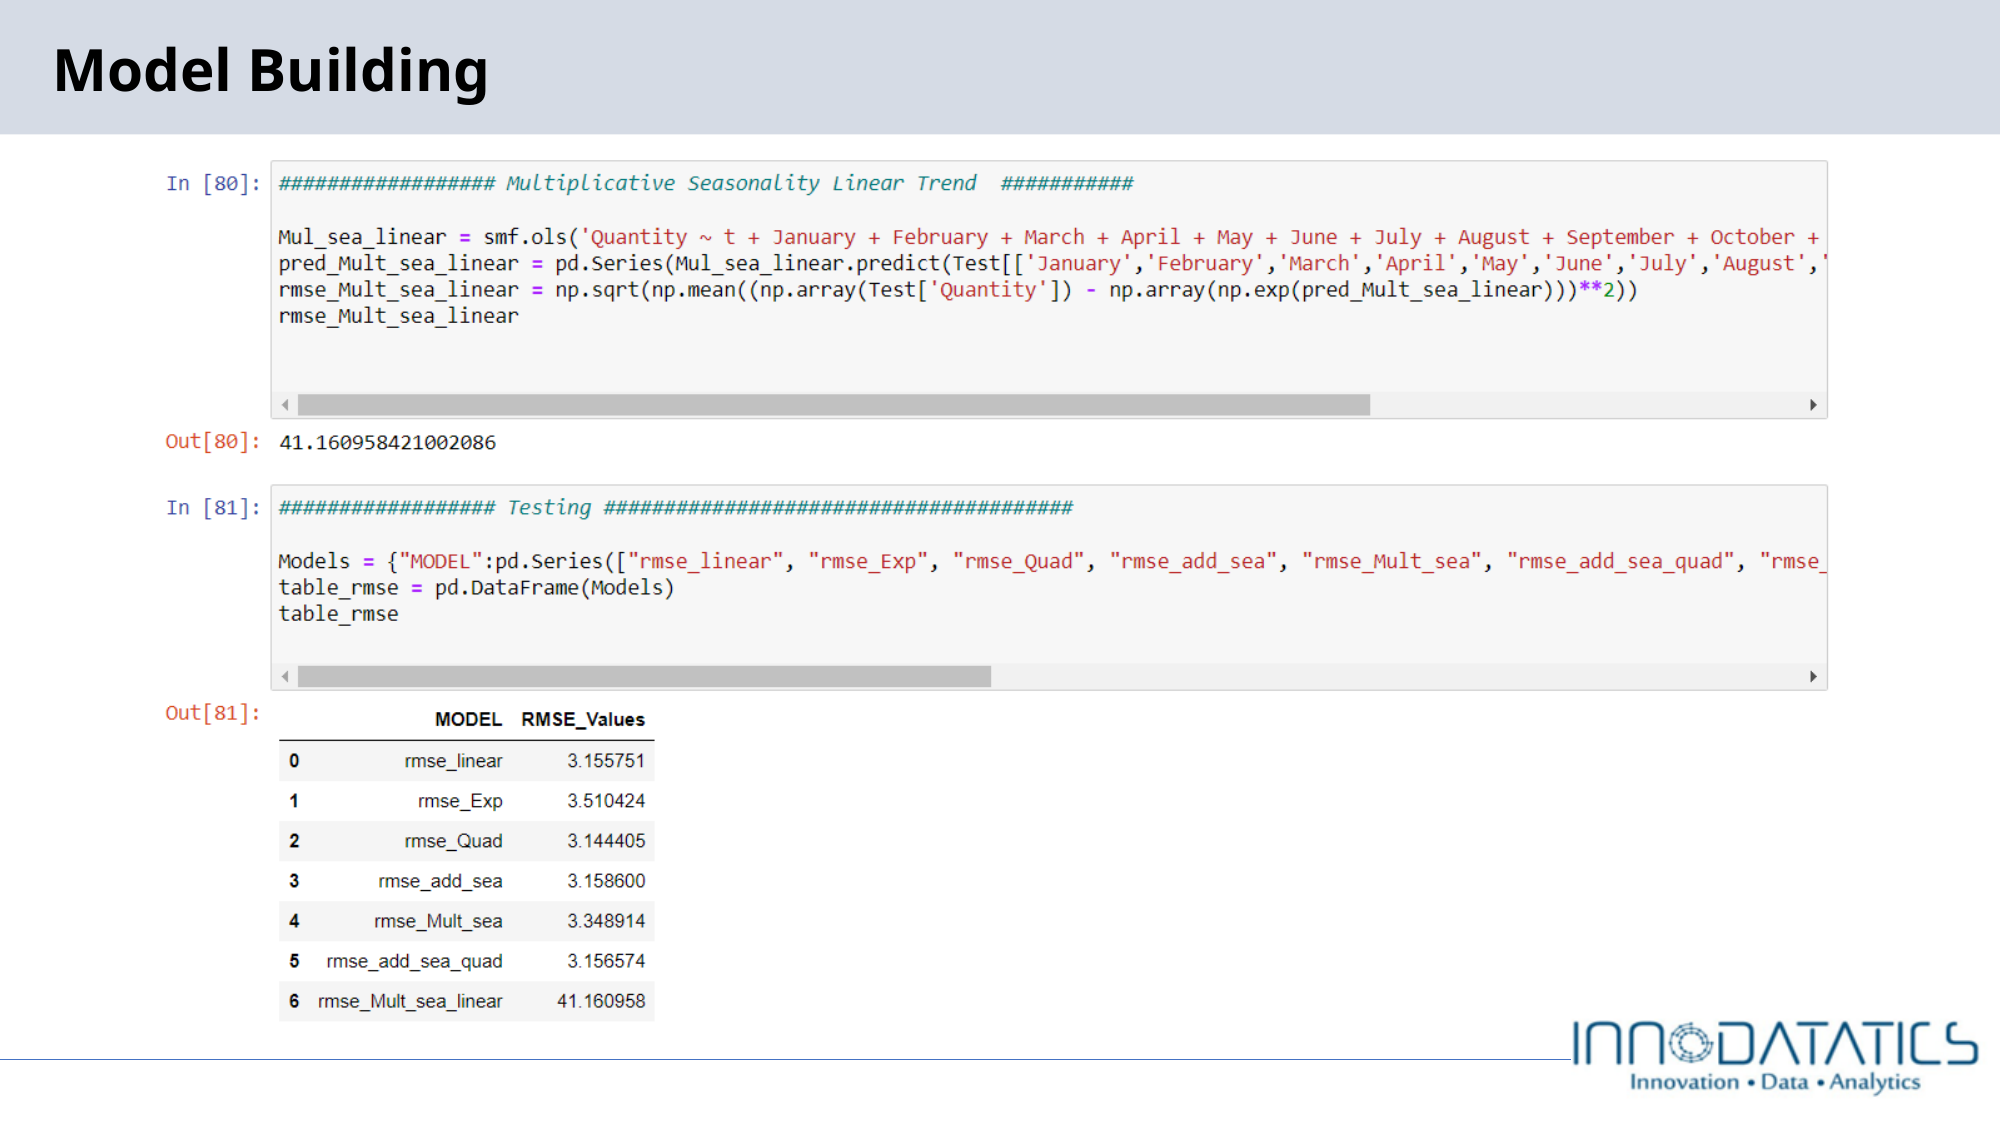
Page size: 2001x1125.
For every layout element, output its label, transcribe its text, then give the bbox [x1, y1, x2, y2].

picture [158, 149, 1998, 1124]
title Model Building [37, 33, 1763, 113]
